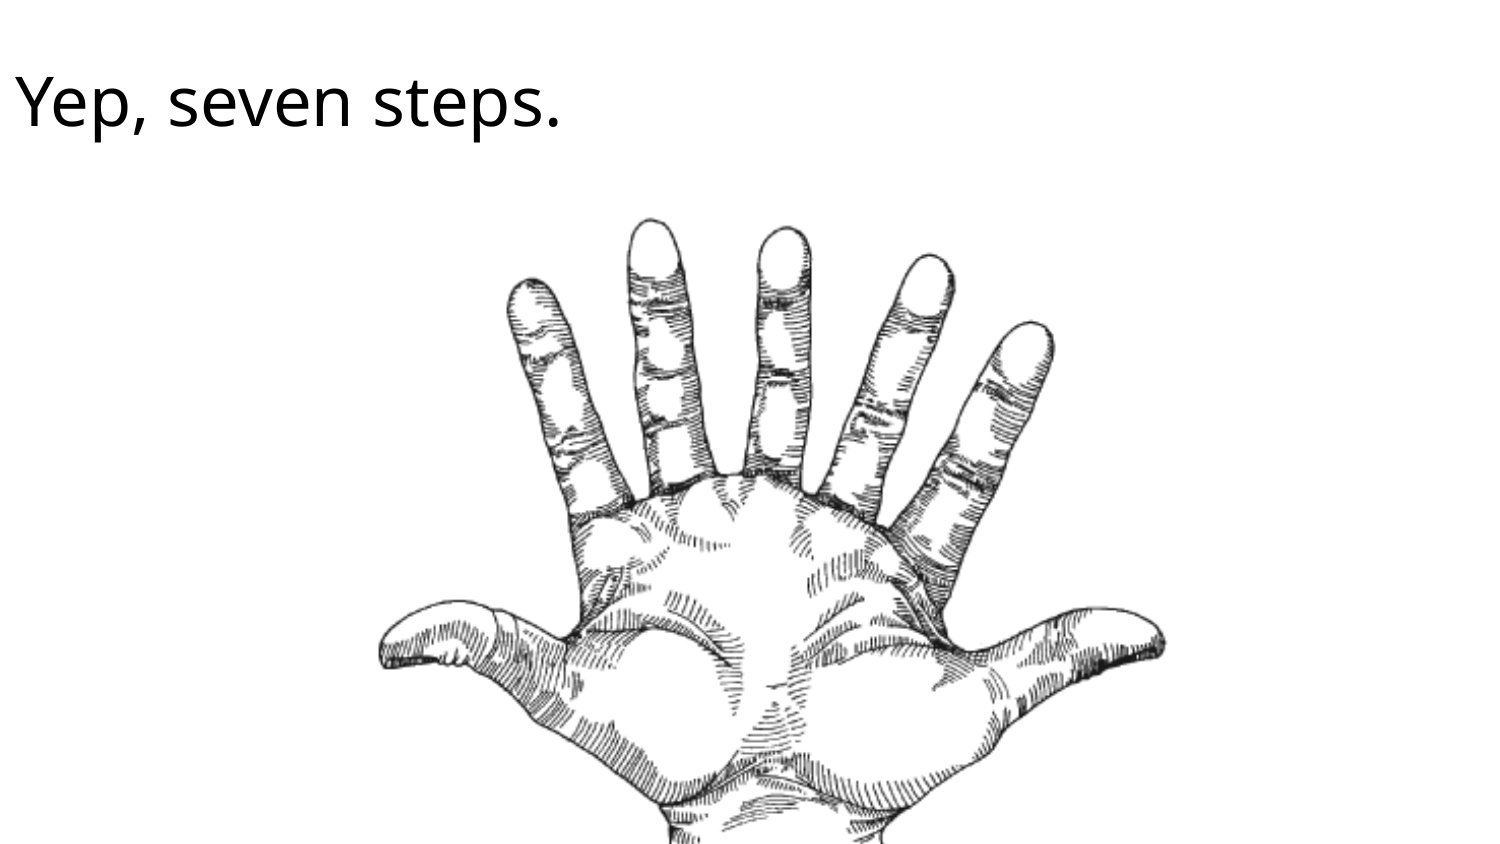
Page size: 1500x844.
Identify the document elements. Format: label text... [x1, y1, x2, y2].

picture [363, 196, 1190, 844]
title Yep, seven steps. [0, 33, 1350, 175]
